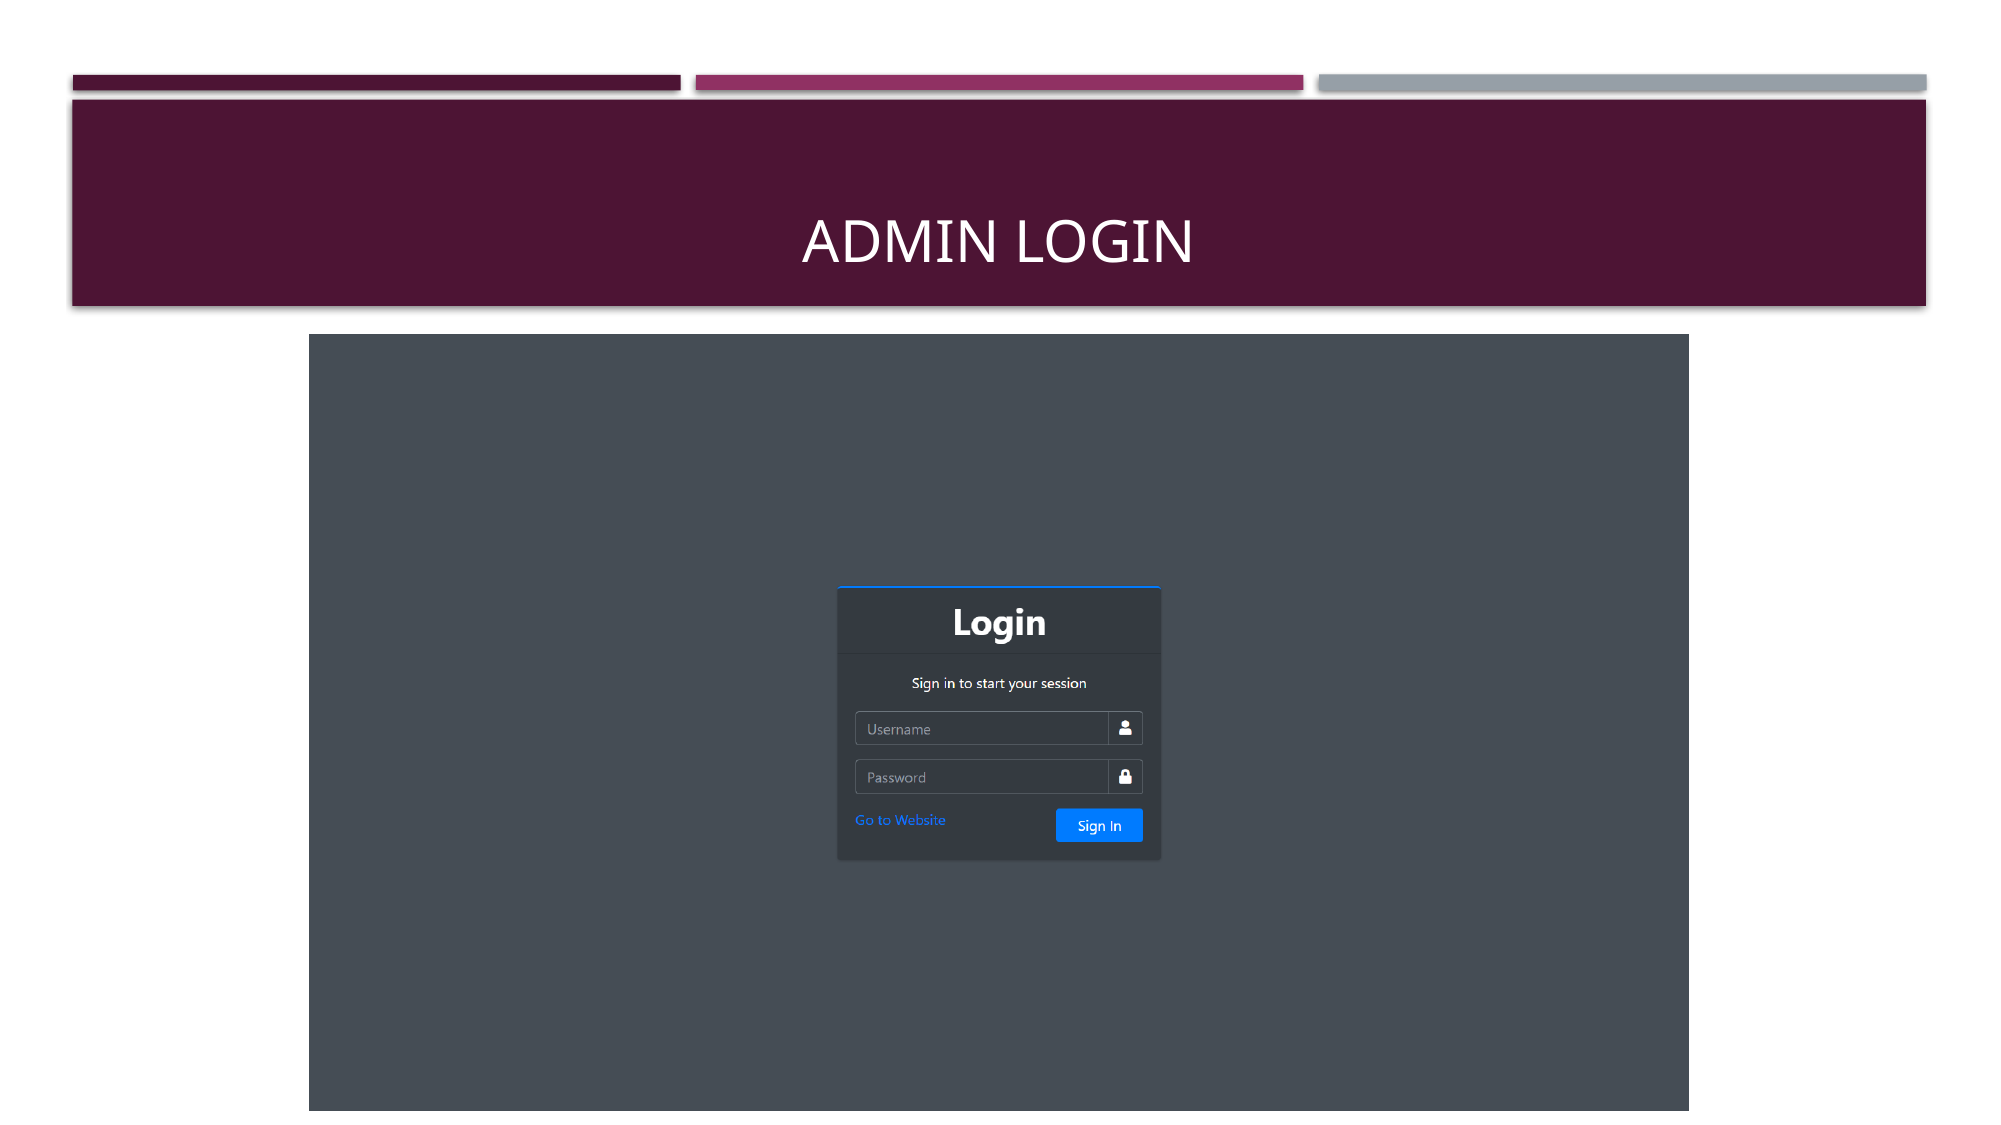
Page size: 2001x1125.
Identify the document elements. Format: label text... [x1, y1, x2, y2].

title ADMIN LOGIN [94, 119, 1904, 282]
picture [309, 334, 1690, 1111]
